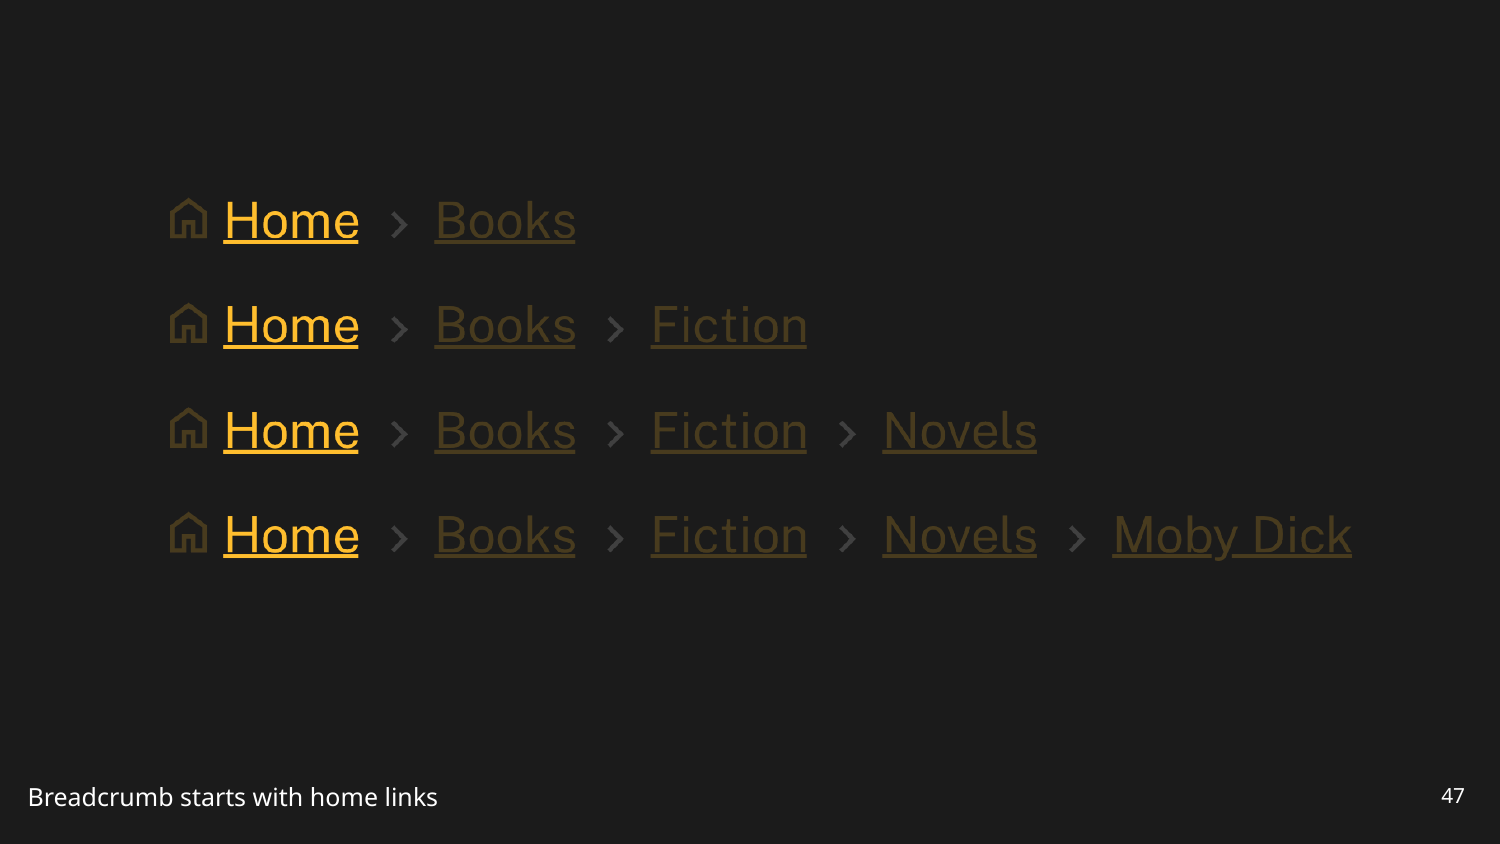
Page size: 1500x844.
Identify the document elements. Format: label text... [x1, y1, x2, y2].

slide_number 47 [1389, 764, 1480, 830]
title Breadcrumb starts with home links [12, 766, 1355, 844]
picture [0, 0, 1500, 743]
